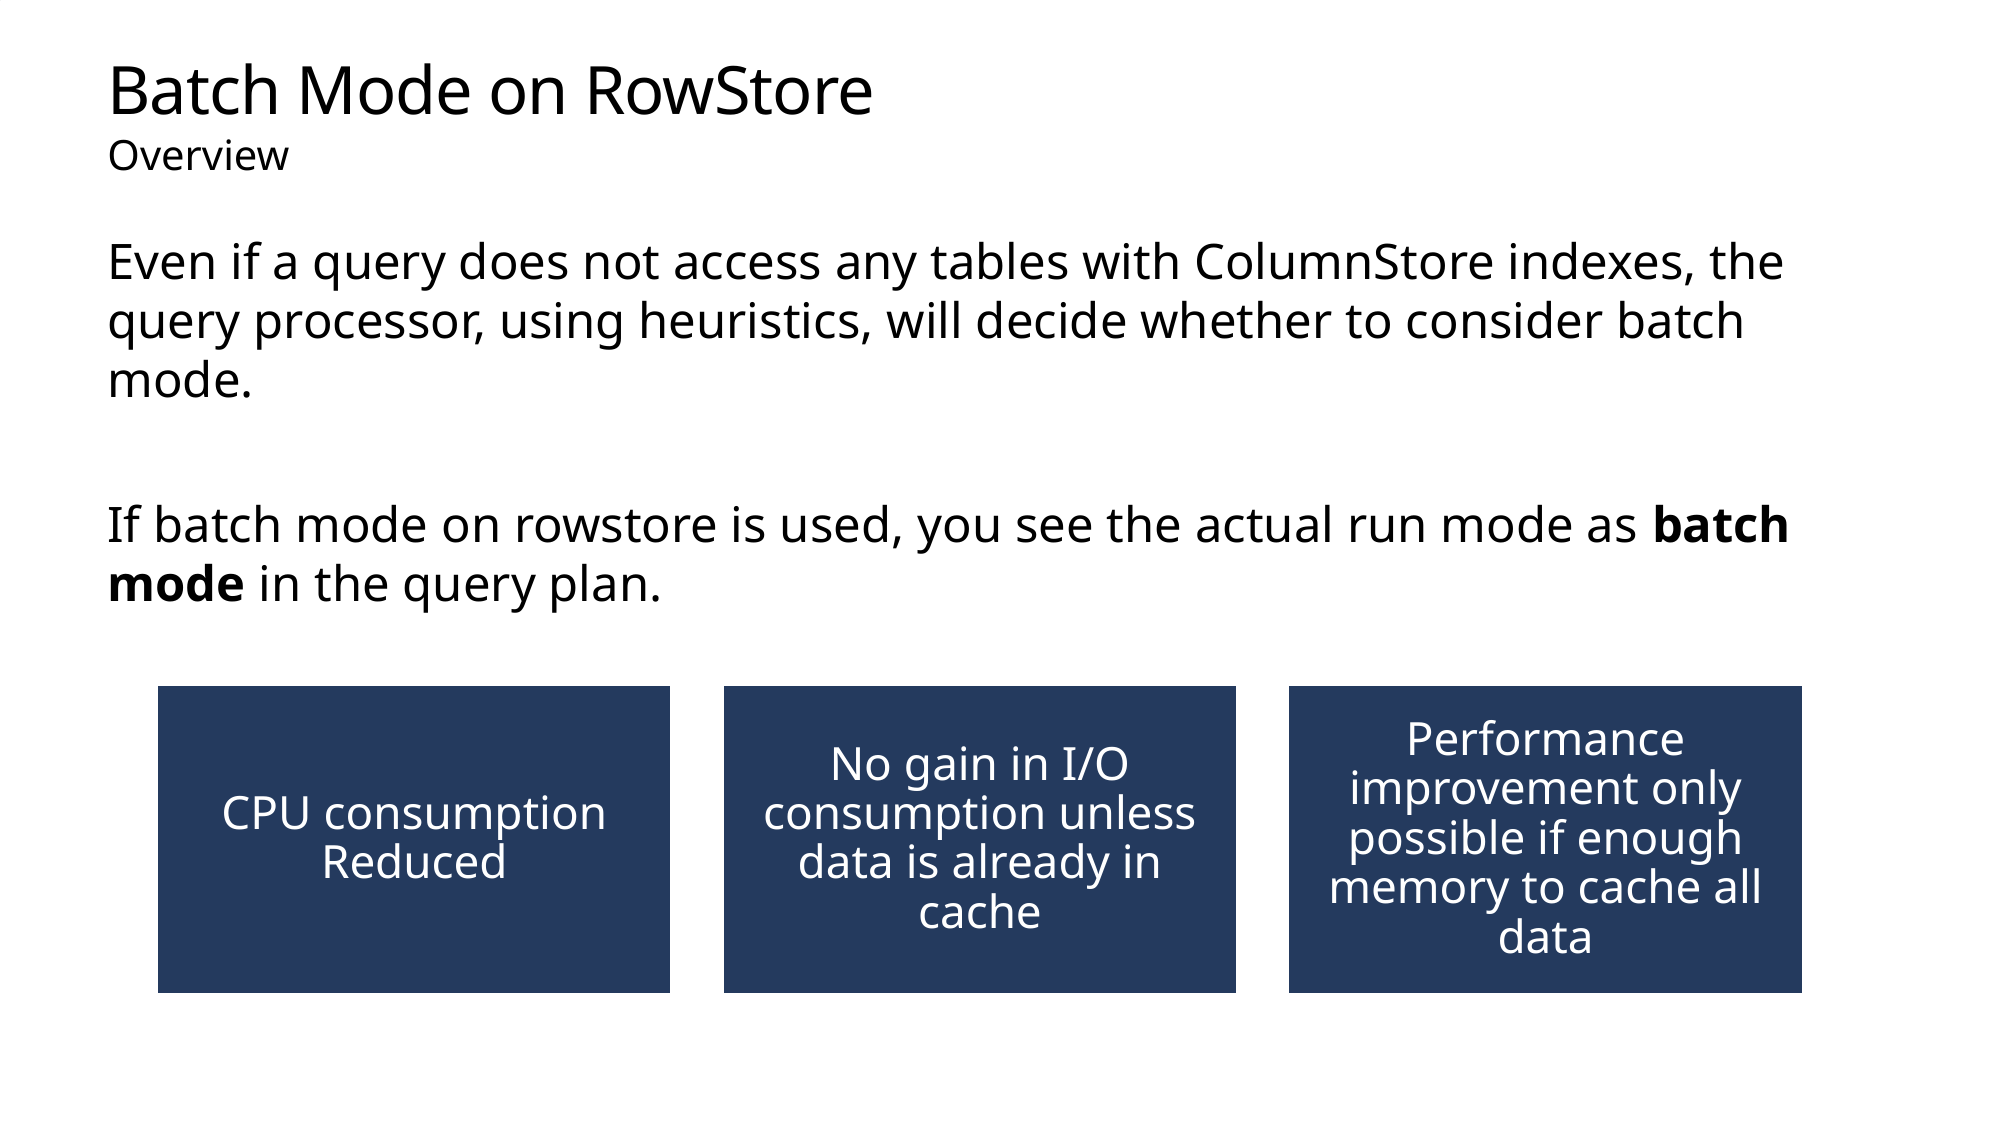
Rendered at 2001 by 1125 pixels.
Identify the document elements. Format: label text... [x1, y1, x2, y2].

subtitle Overview [107, 128, 1893, 205]
title Batch Mode on RowStore [107, 52, 1893, 128]
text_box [87, 685, 1873, 994]
list Even if a query does not access any tables with ColumnStore indexes, the query processor, using heuristics, will decide whether to consider batch mode. If batch mode on rowstore is used, you see the actual run mode as batch mode in the query plan. [107, 230, 1893, 613]
